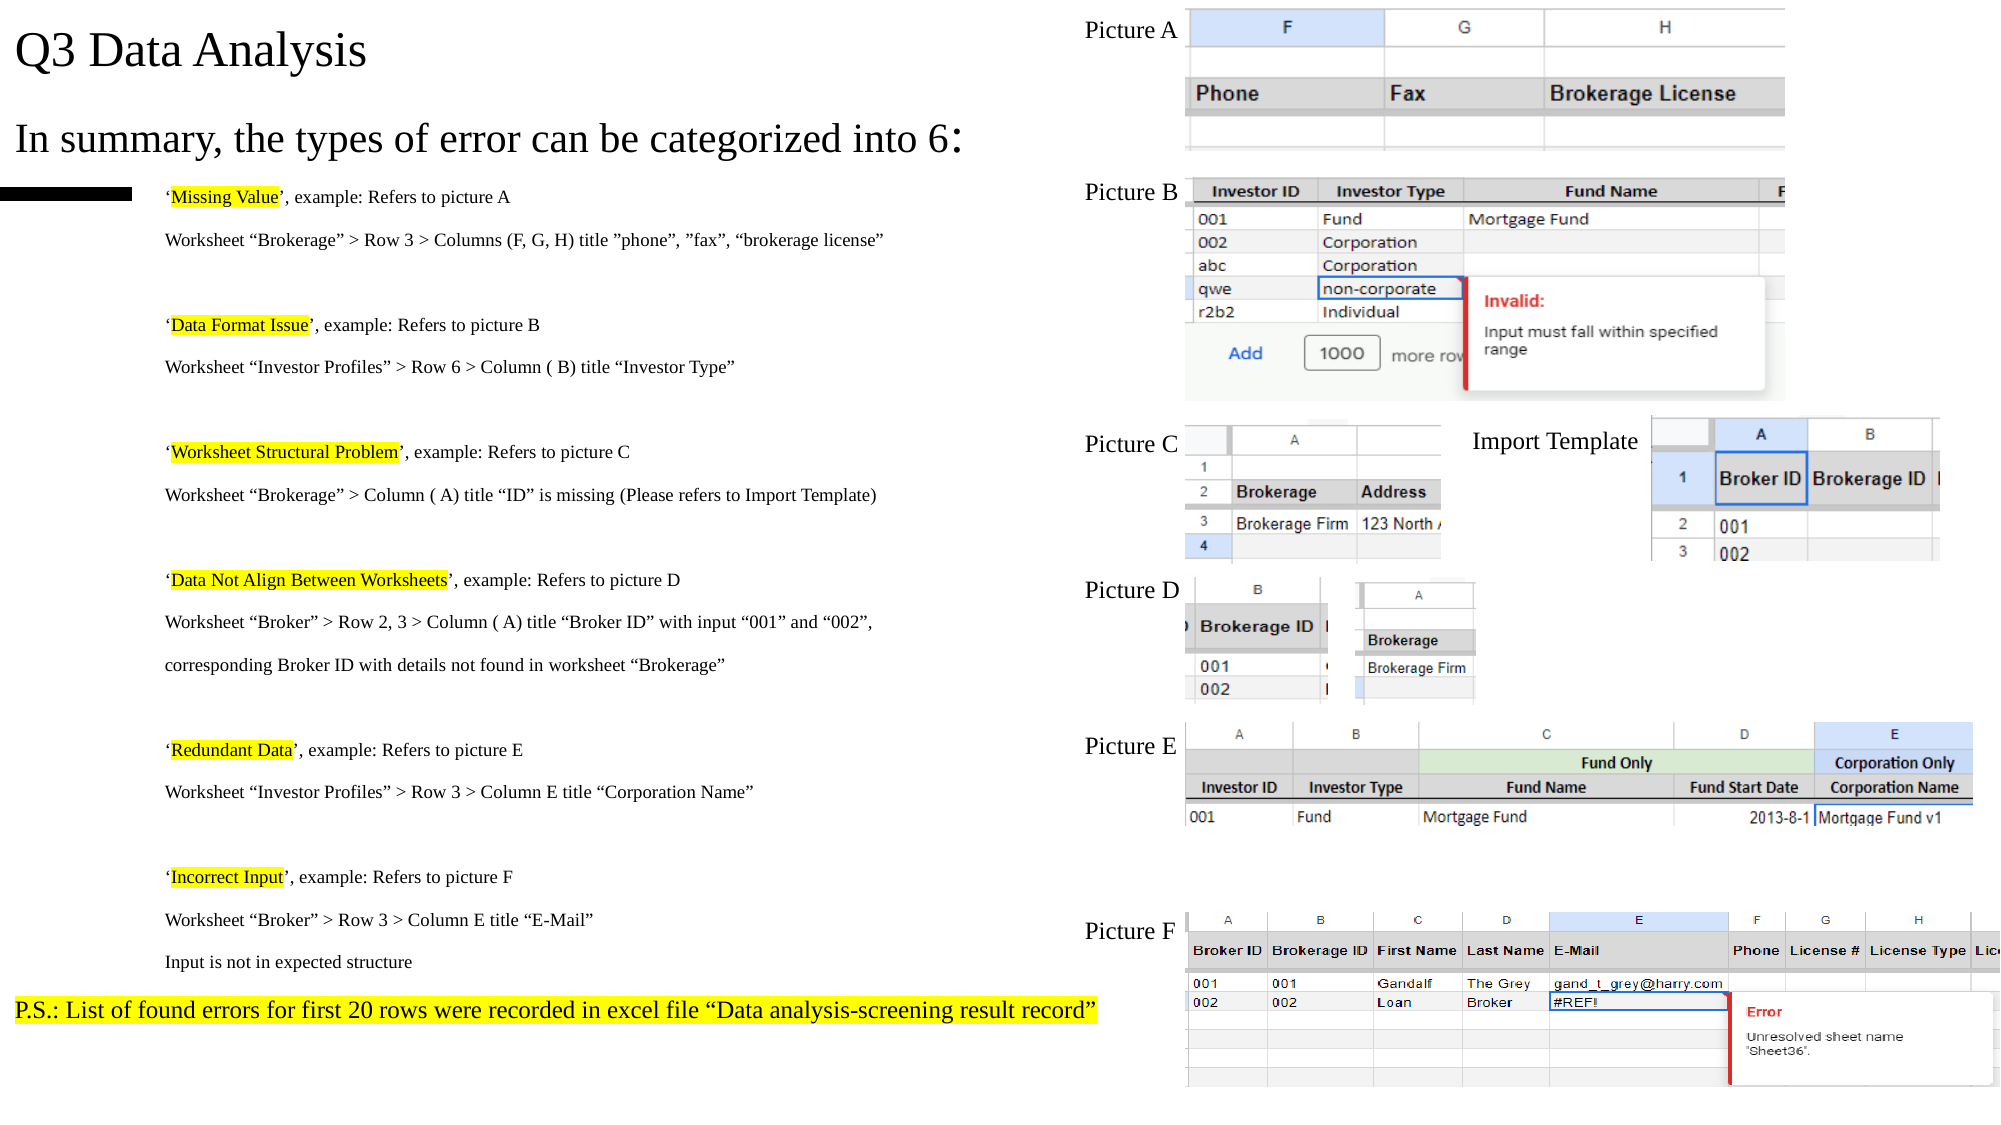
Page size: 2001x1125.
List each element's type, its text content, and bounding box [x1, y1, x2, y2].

picture [1185, 177, 1785, 401]
picture [1185, 419, 1441, 564]
picture [1185, 577, 1328, 704]
text_box Picture F [820, 902, 1328, 952]
text_box Picture E [820, 717, 1328, 767]
picture [1185, 912, 2000, 1088]
text_box Picture A [820, 2, 1328, 52]
text_box Picture B [820, 163, 1328, 214]
text_box Picture C [820, 415, 1207, 465]
picture [1185, 7, 1785, 151]
text_box Picture D [820, 561, 1328, 611]
picture [1651, 415, 1940, 561]
text_box Q3 Data Analysis In summary, the types of error can be categorized into 6: ‘Missing Value’, example: Refers to picture A Worksheet “Brokerage” > Row 3 > Columns (F, G, H) title ”phone”, ”fax”, “brokerage license” ‘Data Format Issue’, example: Refers to picture B Worksheet “Investor Profiles” > Row 6 > Column ( B) title “Investor Type” ‘Worksheet Structural Problem’, example: Refers to picture C Worksheet “Brokerage” > Column ( A) title “ID” is missing (Please refers to Import Template) ‘Data Not Align Between Worksheets’, example: Refers to picture D Worksheet “Broker” > Row 2, 3 > Column ( A) title “Broker ID” with input “001” and “002”, corresponding Broker ID with details not found in worksheet “Brokerage” ‘Redundant Data’, example: Refers to picture E Worksheet “Investor Profiles” > Row 3 > Column E title “Corporation Name” ‘Incorrect Input’, example: Refers to picture F Worksheet “Broker” > Row 3 > Column E title “E-Mail” Input is not in expected structure P.S.: List of found errors for first 20 rows were recorded in excel file “Data analysis-screening result record” [0, 0, 1388, 1032]
text_box Import Template [1207, 412, 1715, 462]
picture [1355, 577, 1476, 705]
picture [1185, 722, 1973, 826]
